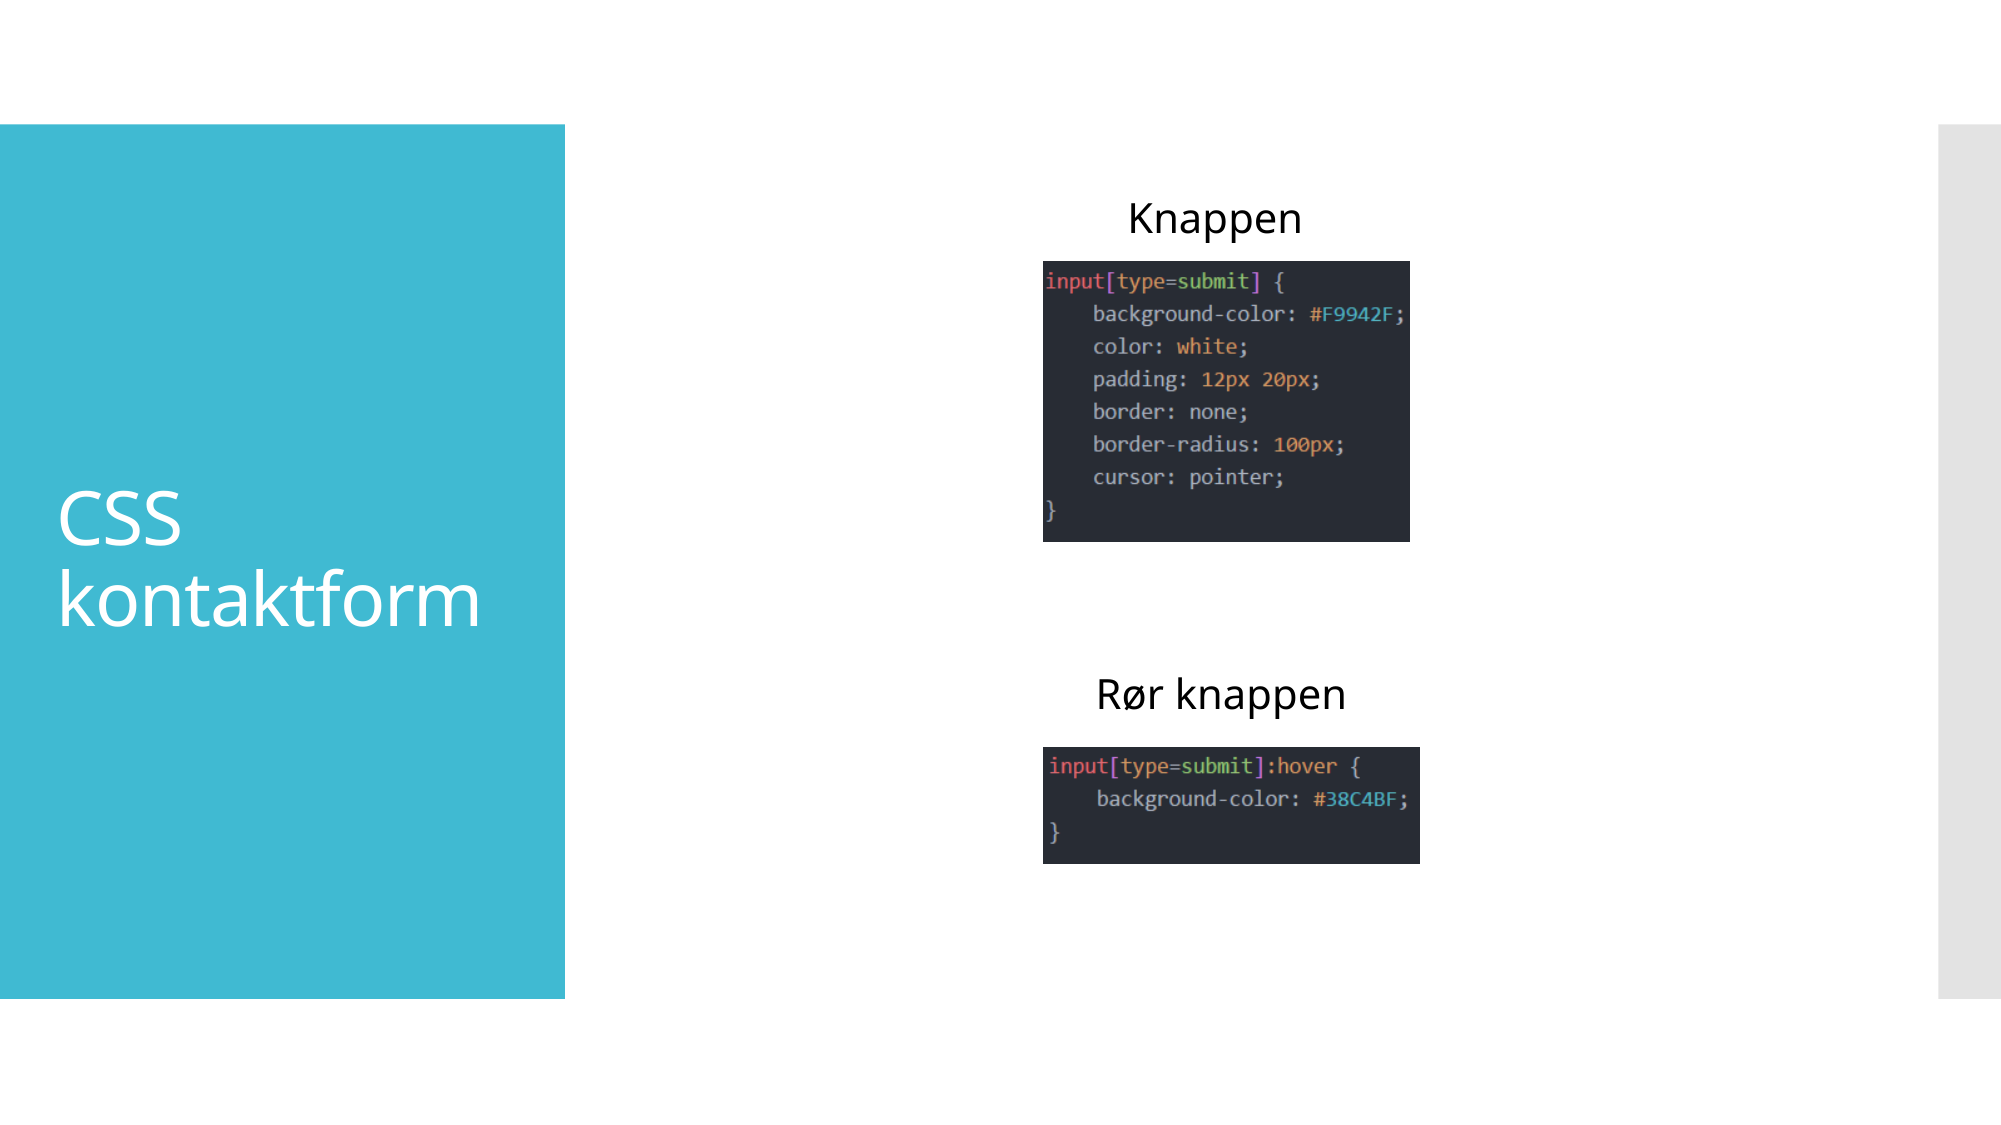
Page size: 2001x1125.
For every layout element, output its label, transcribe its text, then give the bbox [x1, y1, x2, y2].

picture [1042, 747, 1420, 864]
title CSS kontaktform [41, 184, 525, 940]
text_box Rør knappen [1059, 660, 1394, 726]
text_box Knappen [1059, 184, 1372, 250]
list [1043, 261, 1411, 542]
